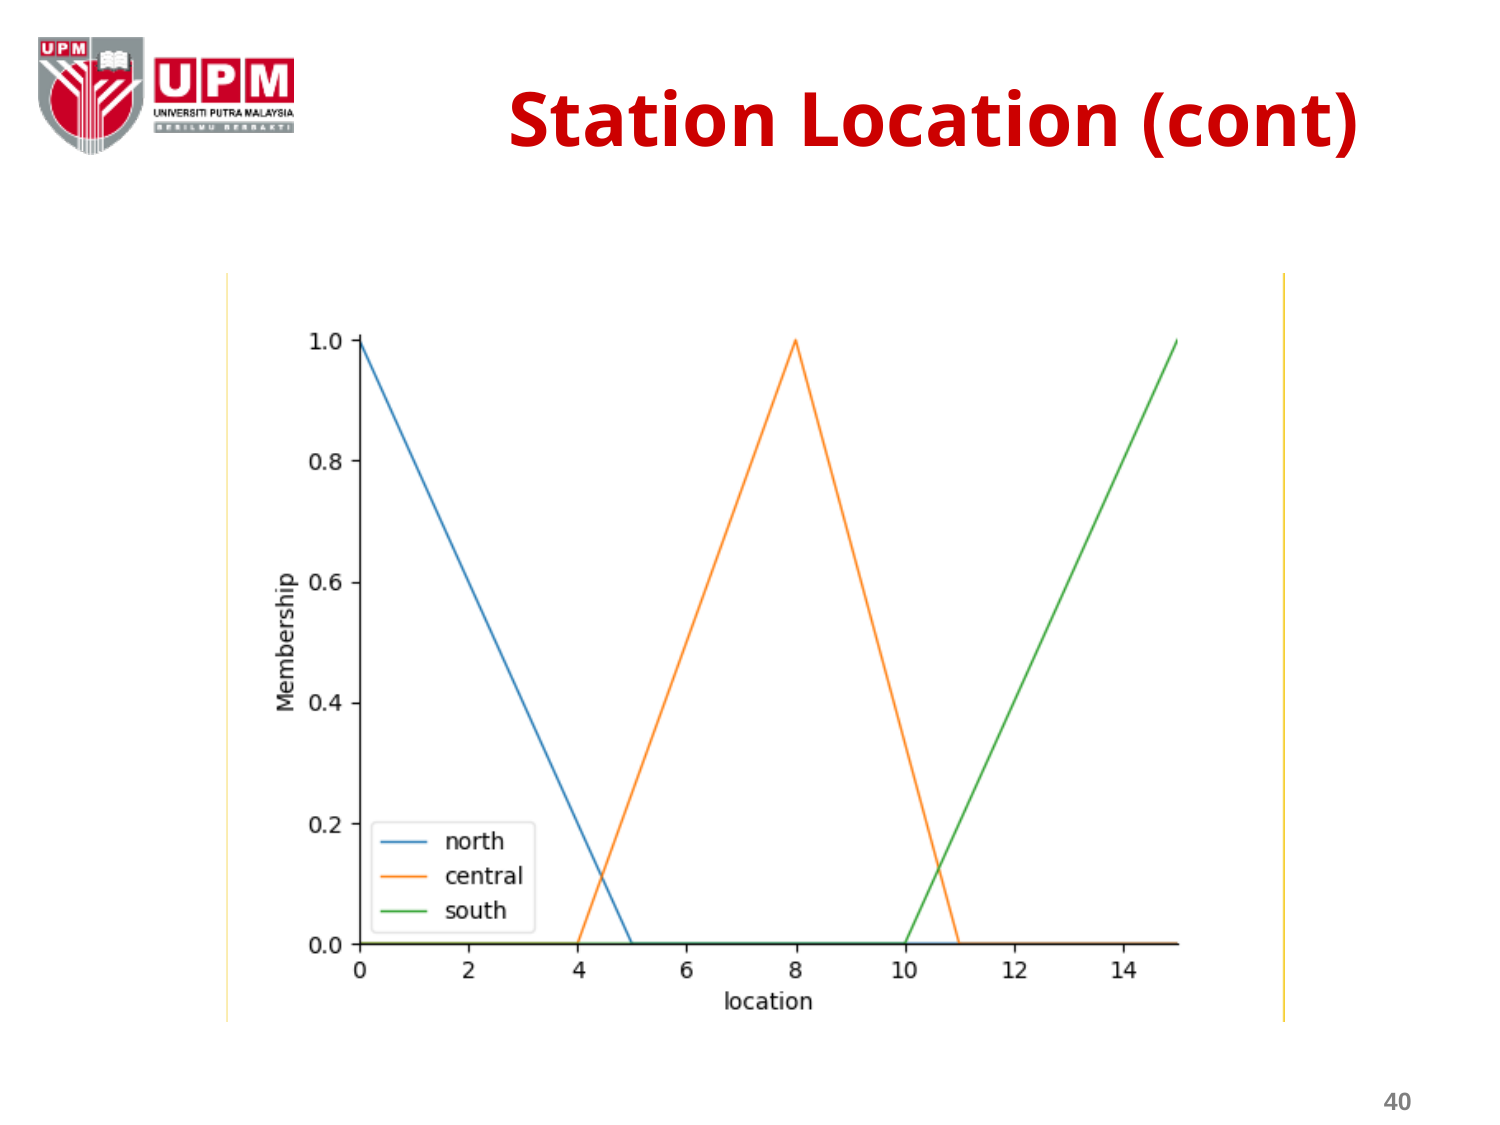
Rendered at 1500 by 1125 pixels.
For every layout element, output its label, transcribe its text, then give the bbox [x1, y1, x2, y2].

title Station Location (cont) [430, 25, 1438, 208]
picture [226, 273, 1286, 1022]
picture [38, 37, 294, 155]
slide_number 40 [1320, 1070, 1475, 1118]
